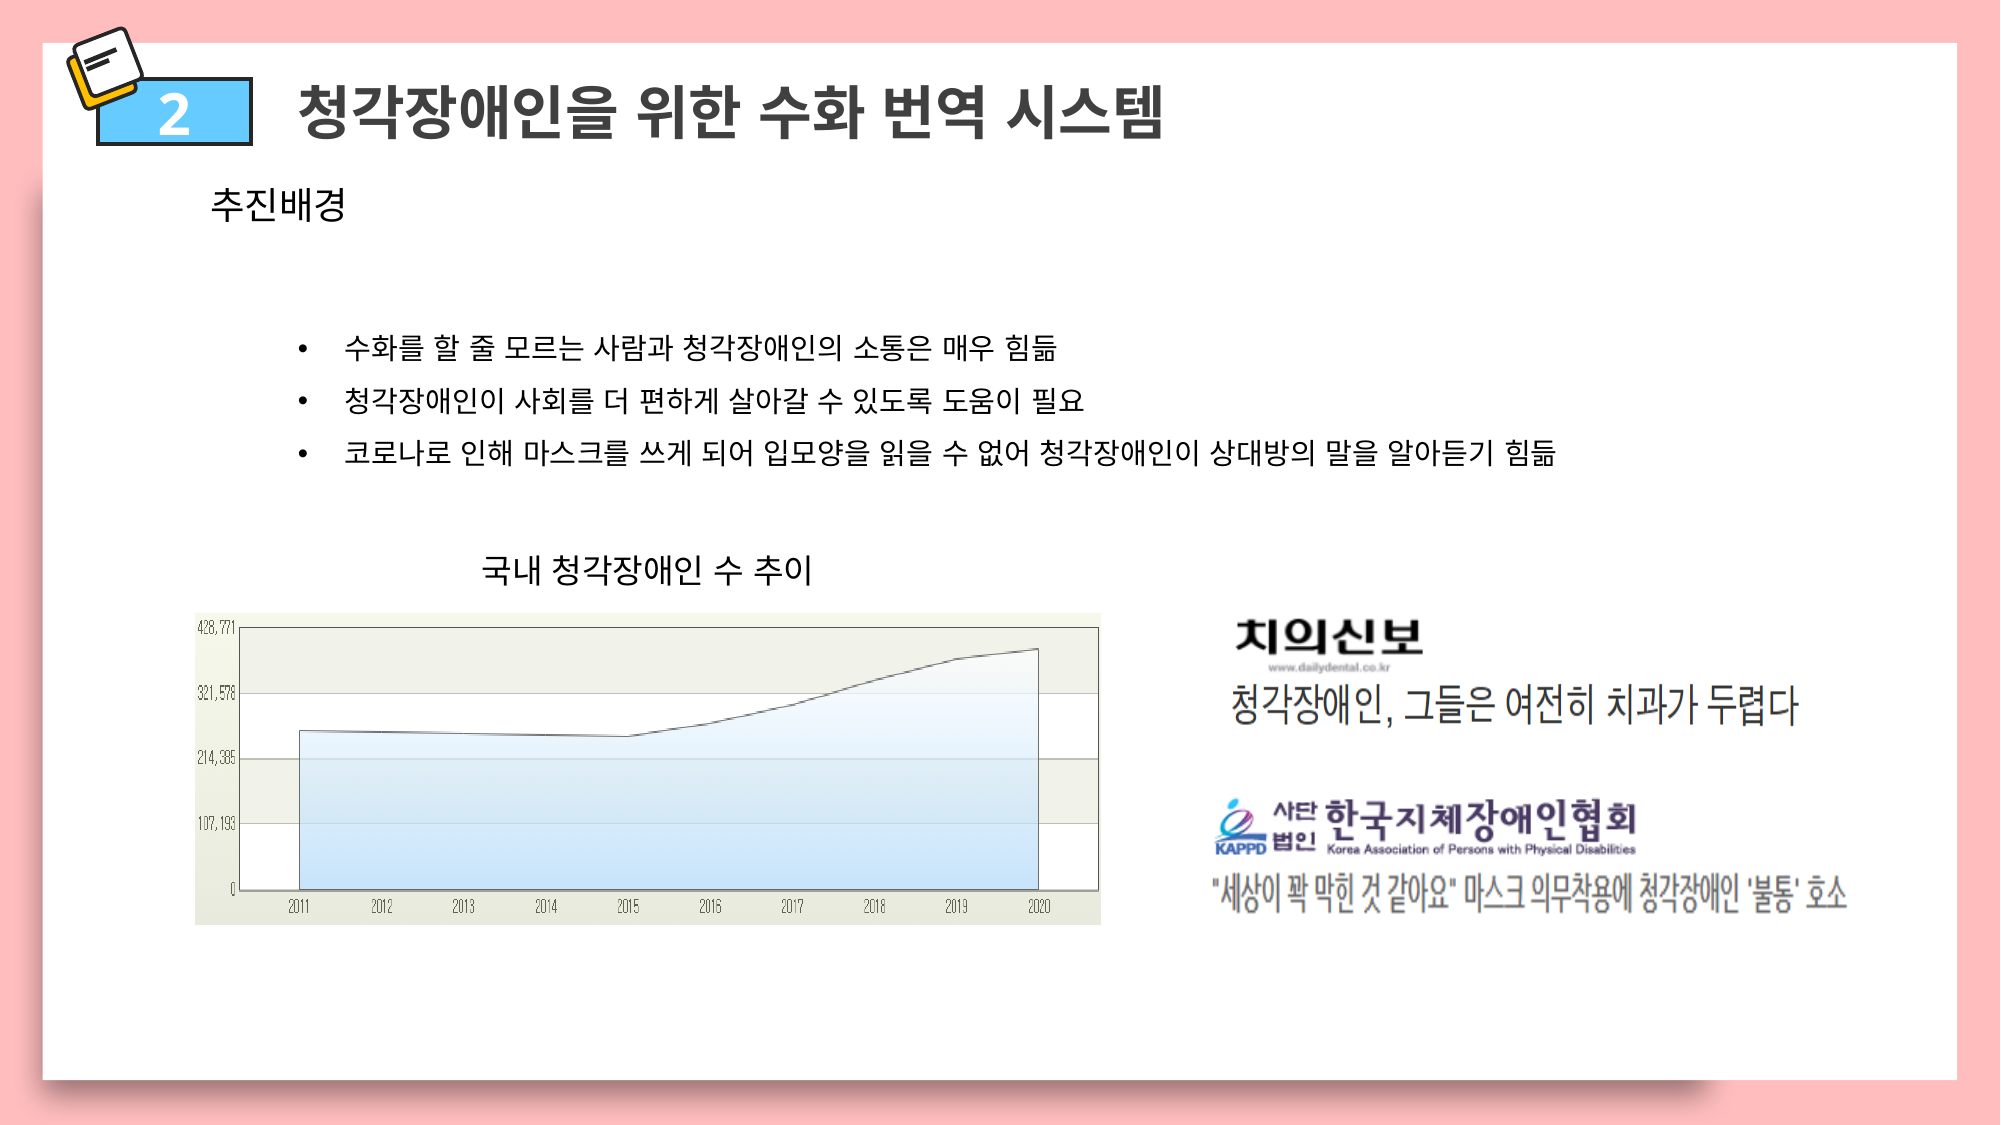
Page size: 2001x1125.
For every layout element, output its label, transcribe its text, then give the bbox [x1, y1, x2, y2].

text_box 2 [97, 78, 252, 145]
picture [1230, 616, 1434, 677]
picture [1230, 680, 1805, 732]
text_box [74, 34, 136, 103]
text_box 청각장애인을 위한 수화 번역 시스템 [283, 68, 1717, 154]
text_box 수화를 할 줄 모르는 사람과 청각장애인의 소통은 매우 힘듦 청각장애인이 사회를 더 편하게 살아갈 수 있도록 도움이 필요 코로나로 인해 마스크를 쓰게 되어 입모양을 읽을 수 없어 청각장애인이 상대방의 말을 알아듣기 힘듦 [283, 305, 1717, 478]
text_box 추진배경 [195, 174, 541, 234]
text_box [195, 542, 1101, 925]
picture [1196, 787, 1850, 919]
text_box [42, 42, 1958, 1081]
